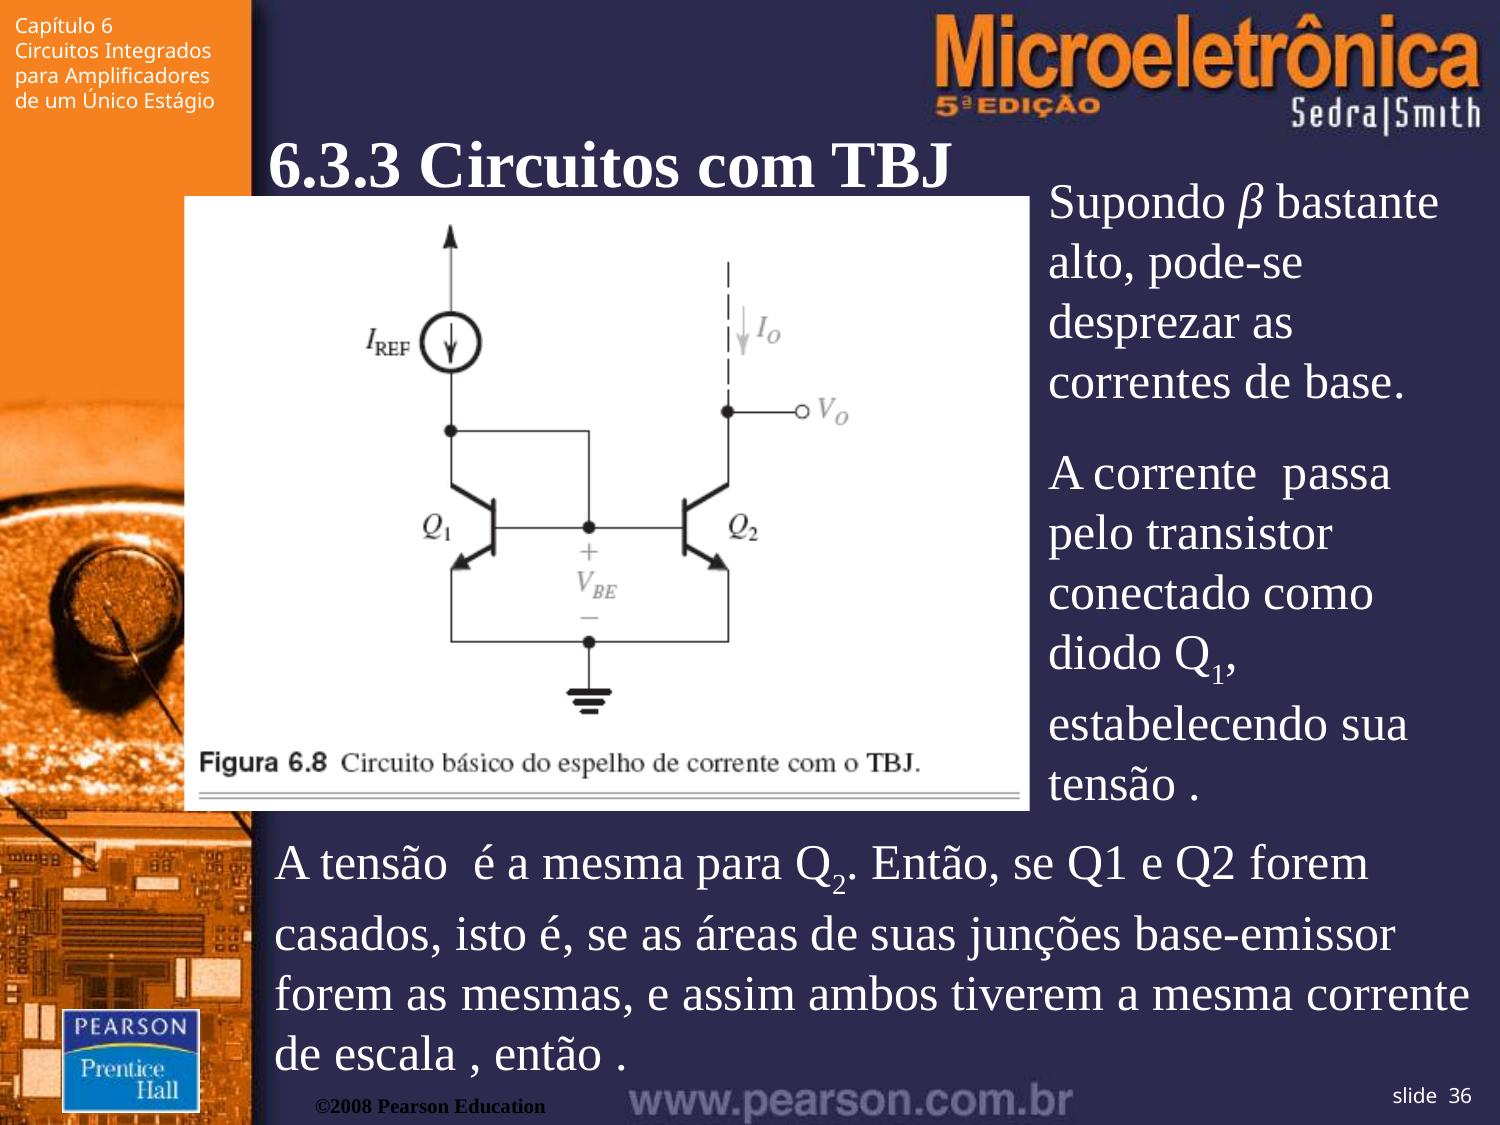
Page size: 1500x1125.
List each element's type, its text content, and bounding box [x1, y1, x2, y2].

text_box 6.3.3 Circuitos com TBJ [253, 113, 1030, 196]
picture [0, 0, 1500, 1125]
text_box Supondo β bastante alto, pode-se desprezar as correntes de base. [1033, 160, 1484, 421]
